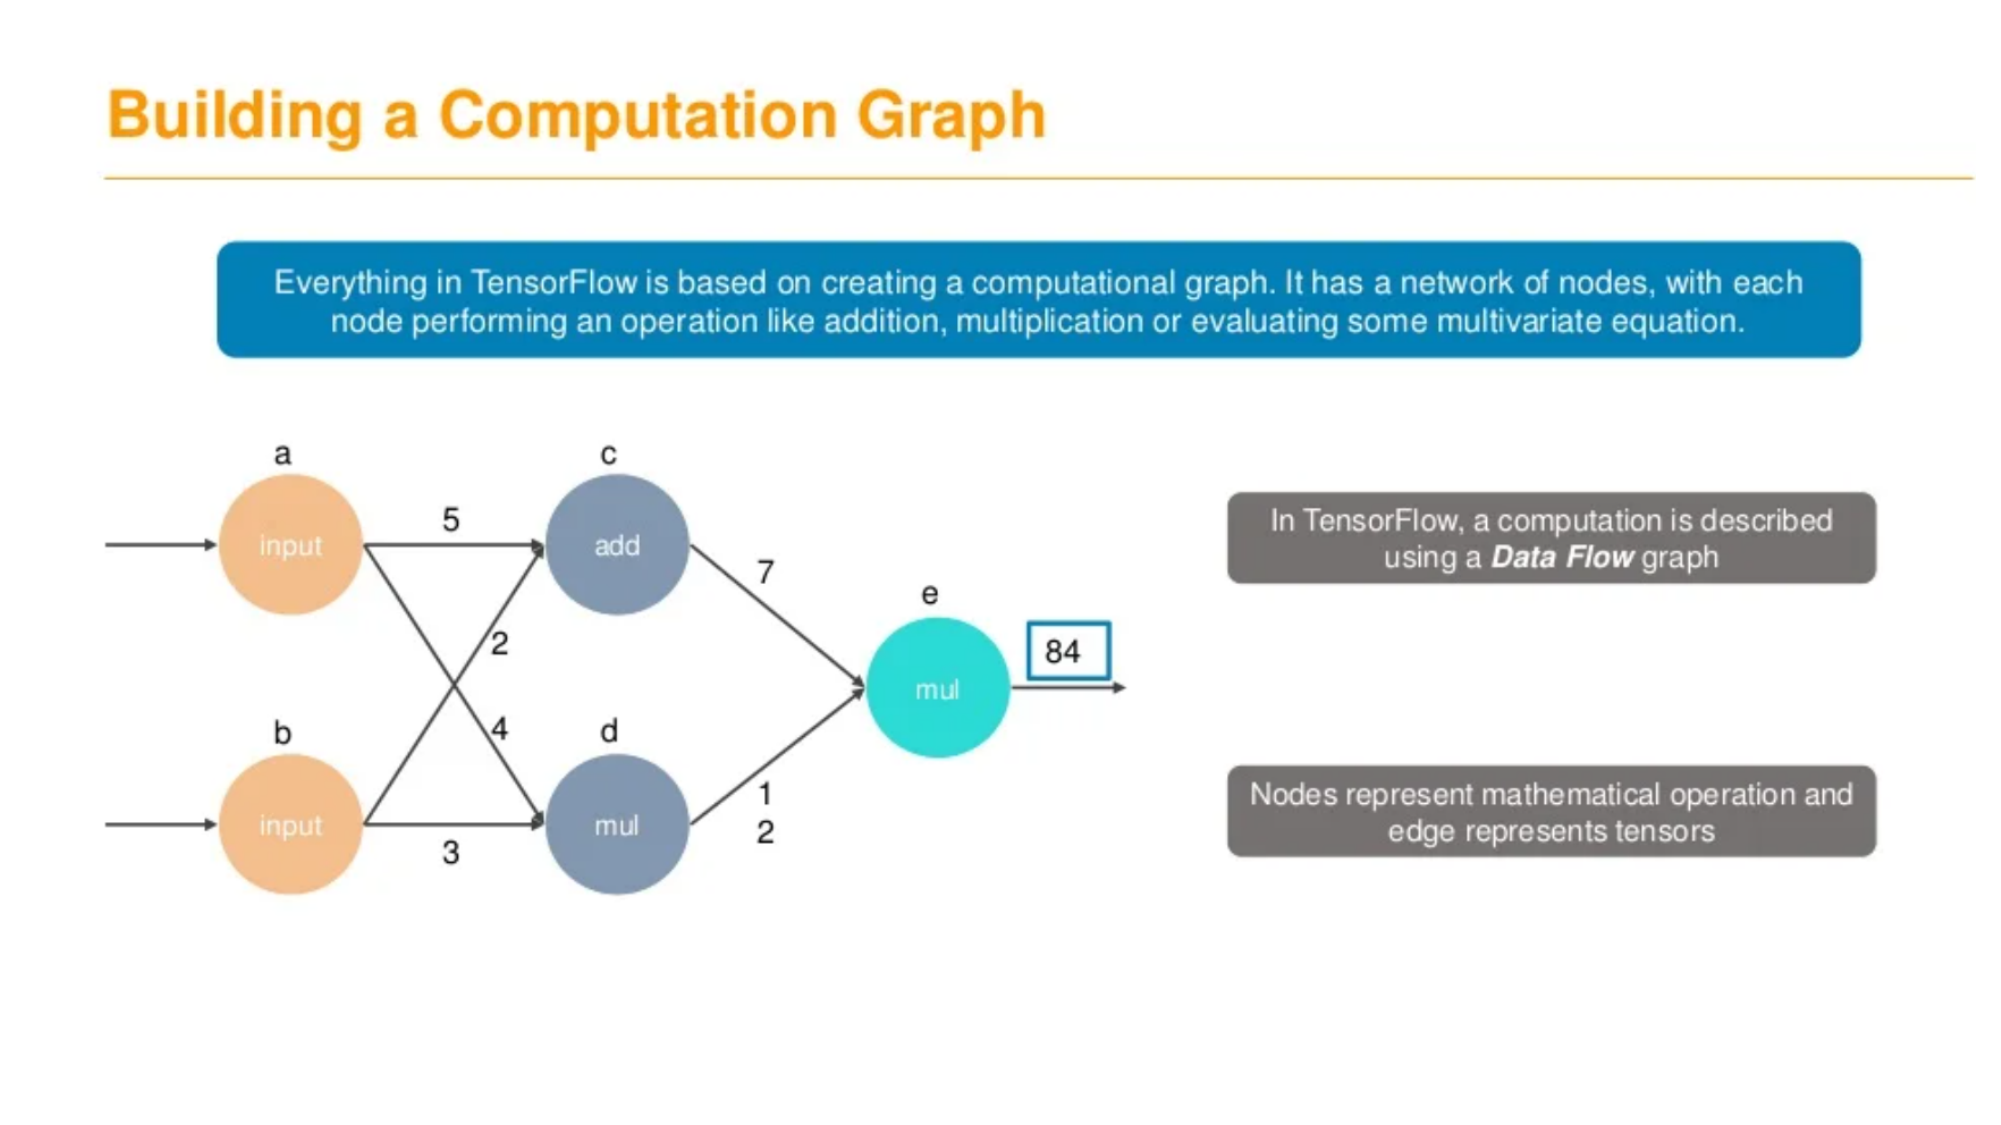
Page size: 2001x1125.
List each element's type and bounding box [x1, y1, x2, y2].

list [68, 36, 1976, 989]
